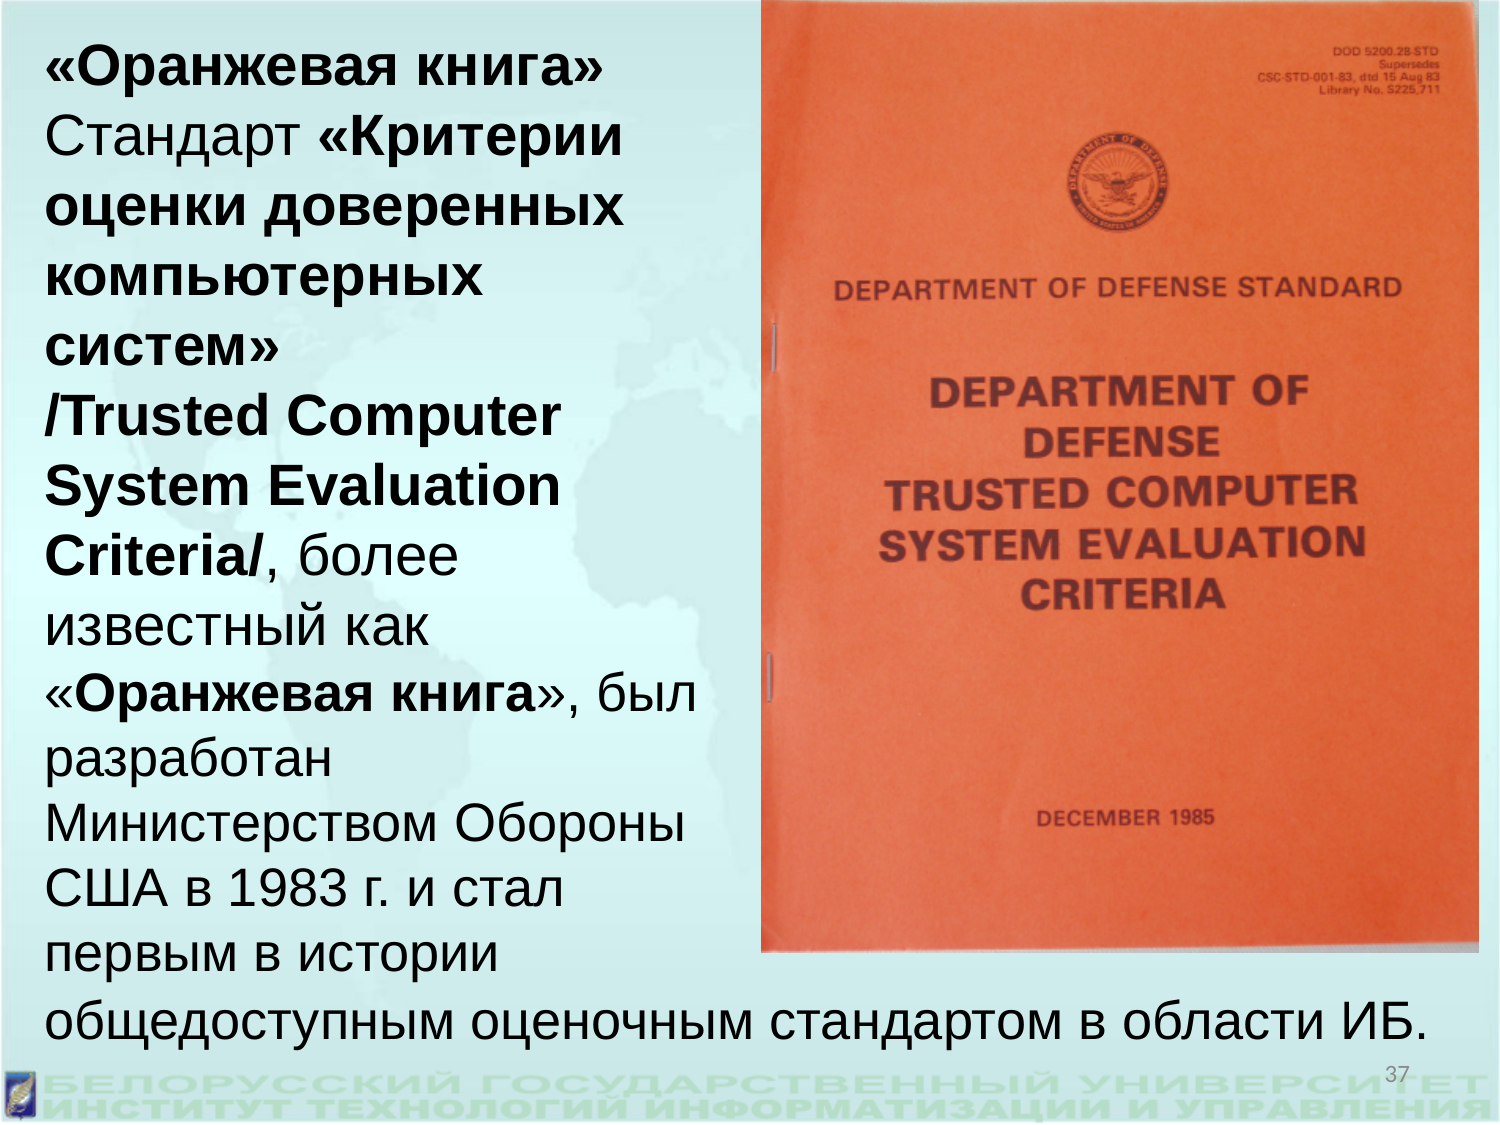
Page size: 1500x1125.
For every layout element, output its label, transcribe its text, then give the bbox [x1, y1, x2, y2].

text_box общедоступным оценочным стандартом в области ИБ. [29, 977, 1479, 1058]
slide_number 37 [1074, 1058, 1425, 1103]
text_box «Оранжевая книга» Стандарт «Критерии оценки доверенных компьютерных систем» /Trusted Computer System Evaluation Criteria/, более известный как «Оранжевая книга», был разработан Министерством Обороны США в 1983 г. и стал первым в истории [29, 20, 727, 977]
picture [0, 0, 1500, 1125]
